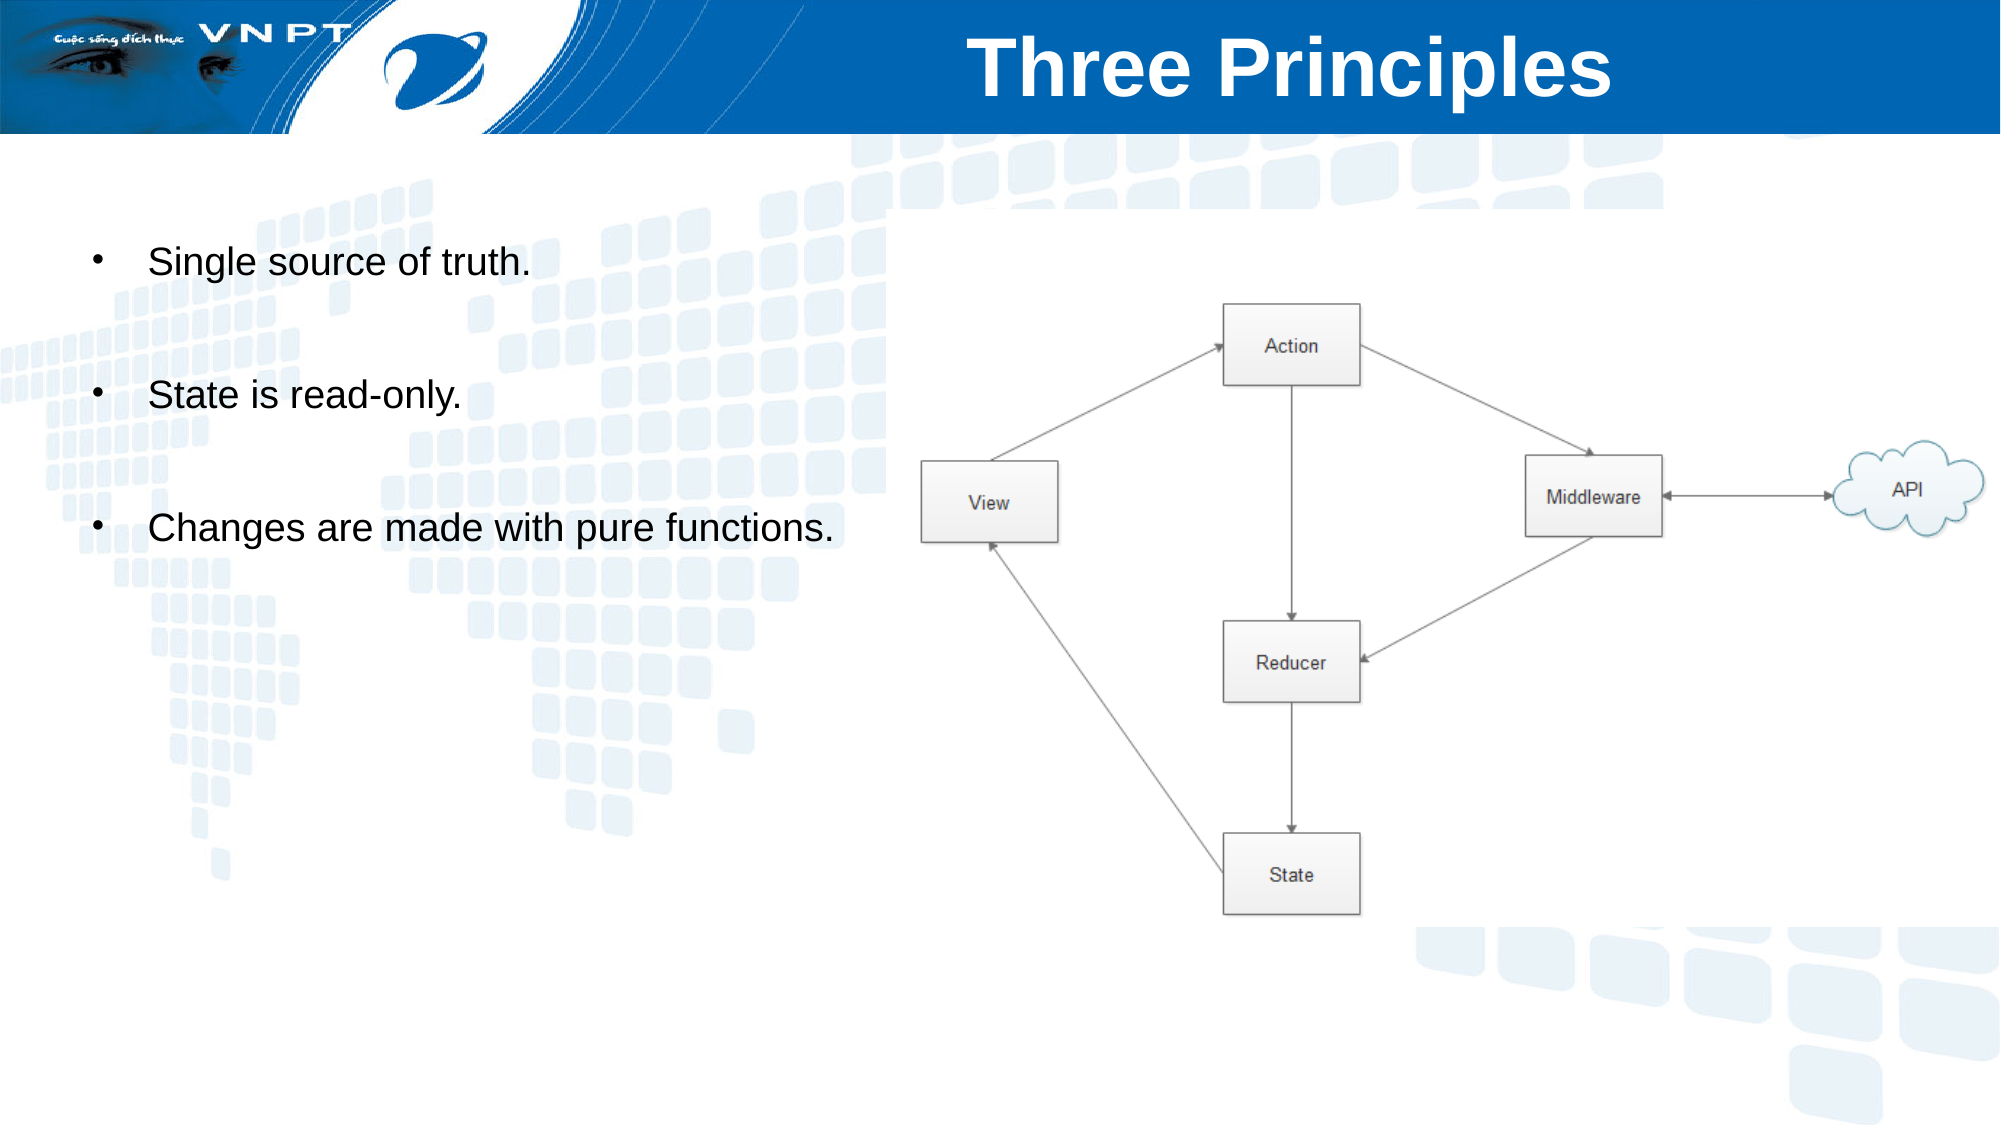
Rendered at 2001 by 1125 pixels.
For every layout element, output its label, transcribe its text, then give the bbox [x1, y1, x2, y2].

text_box Single source of truth. State is read-only. Changes are made with pure functions. [76, 209, 884, 873]
text_box Three Principles [580, 0, 2000, 126]
picture [0, 0, 2001, 1125]
